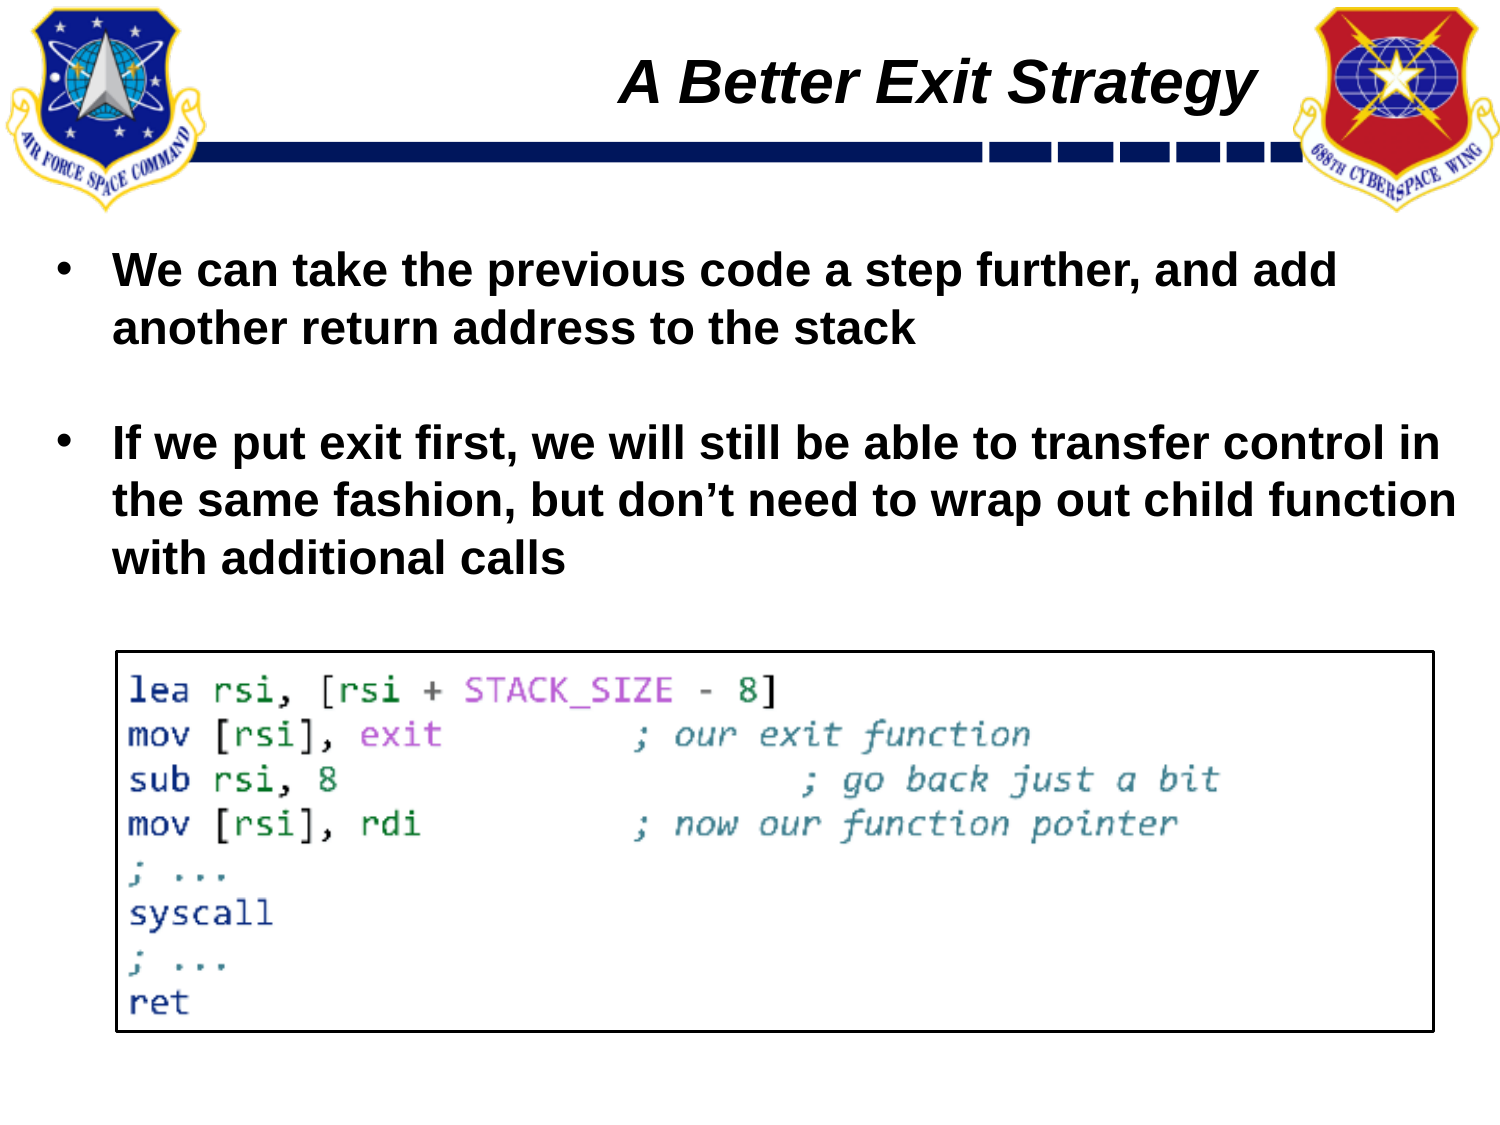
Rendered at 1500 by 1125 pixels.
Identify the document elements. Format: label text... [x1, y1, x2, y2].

picture [1293, 7, 1500, 213]
text_box We can take the previous code a step further, and add another return address to the stack If we put exit first, we will still be able to transfer control in the same fashion, but don’t need to wrap out child function with additional calls [41, 231, 1500, 649]
picture [0, 0, 213, 218]
picture [117, 652, 1432, 1031]
title A Better Exit Strategy [590, 12, 1286, 122]
